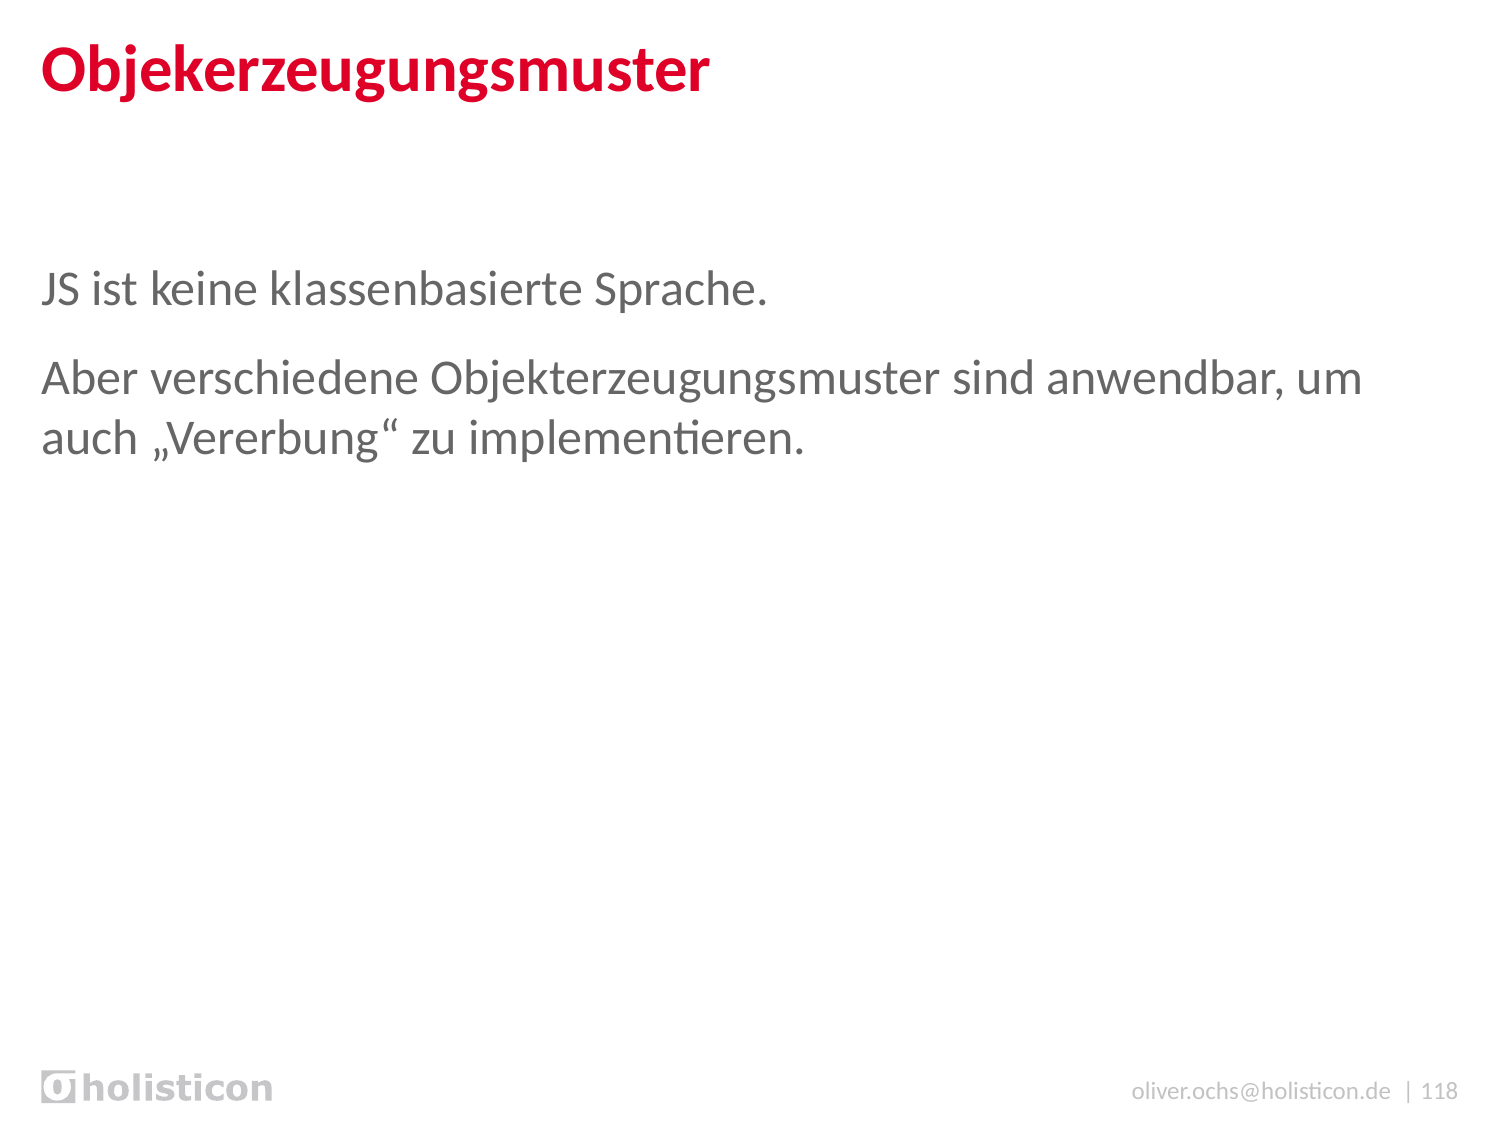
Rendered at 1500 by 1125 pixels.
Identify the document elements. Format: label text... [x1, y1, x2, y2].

title Objekerzeugungsmuster [41, 24, 1436, 188]
list JS ist keine klassenbasierte Sprache. Aber verschiedene Objekterzeugungsmuster sind anwendbar, um auch „Vererbung“ zu implementieren. [41, 255, 1436, 973]
